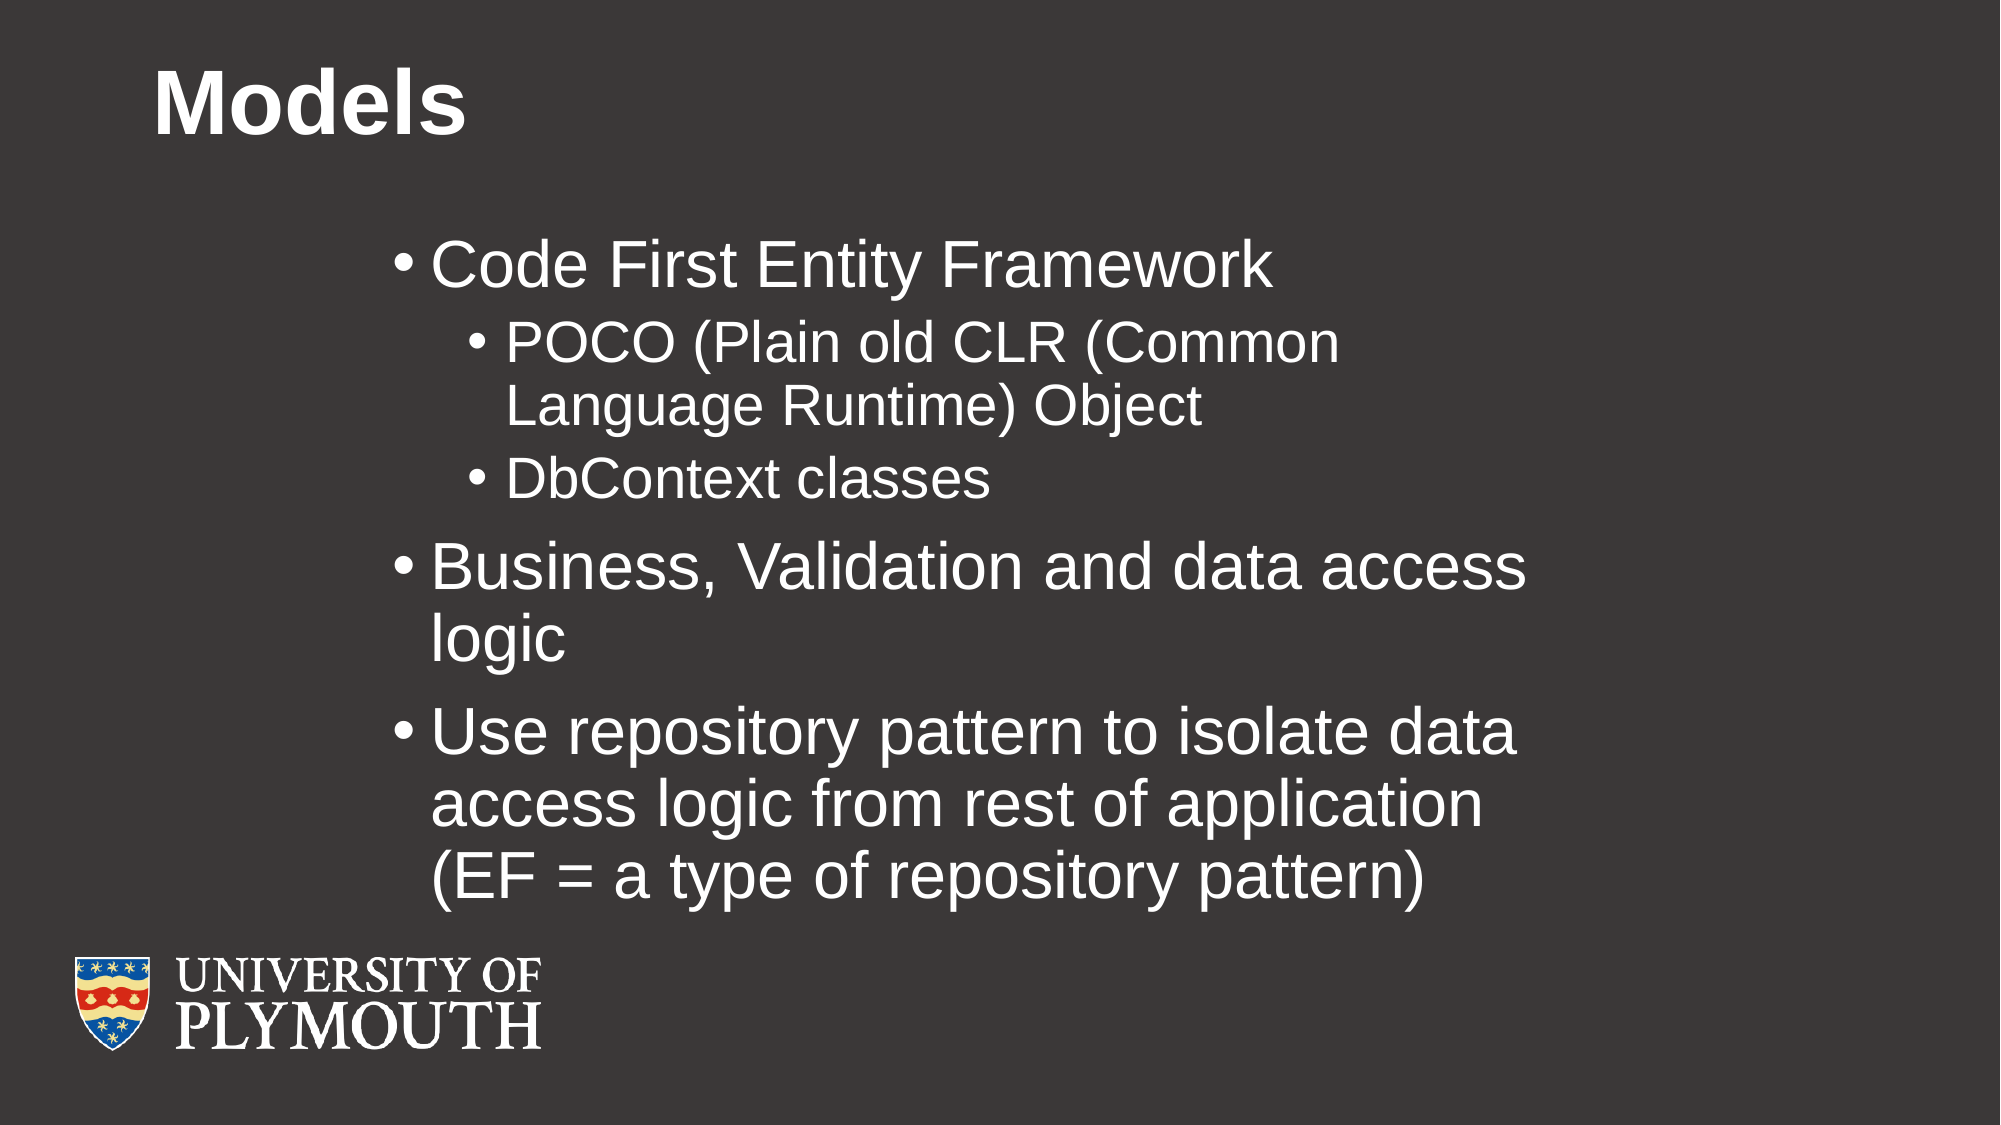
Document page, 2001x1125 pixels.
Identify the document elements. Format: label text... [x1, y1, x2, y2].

picture [75, 957, 541, 1053]
title Models [137, 16, 1863, 194]
list Code First Entity Framework POCO (Plain old CLR (Common Language Runtime) Object DbContext classes Business, Validation and data access logic Use repository pattern to isolate data access logic from rest of application (EF = a type of repository pattern) [377, 222, 1622, 978]
